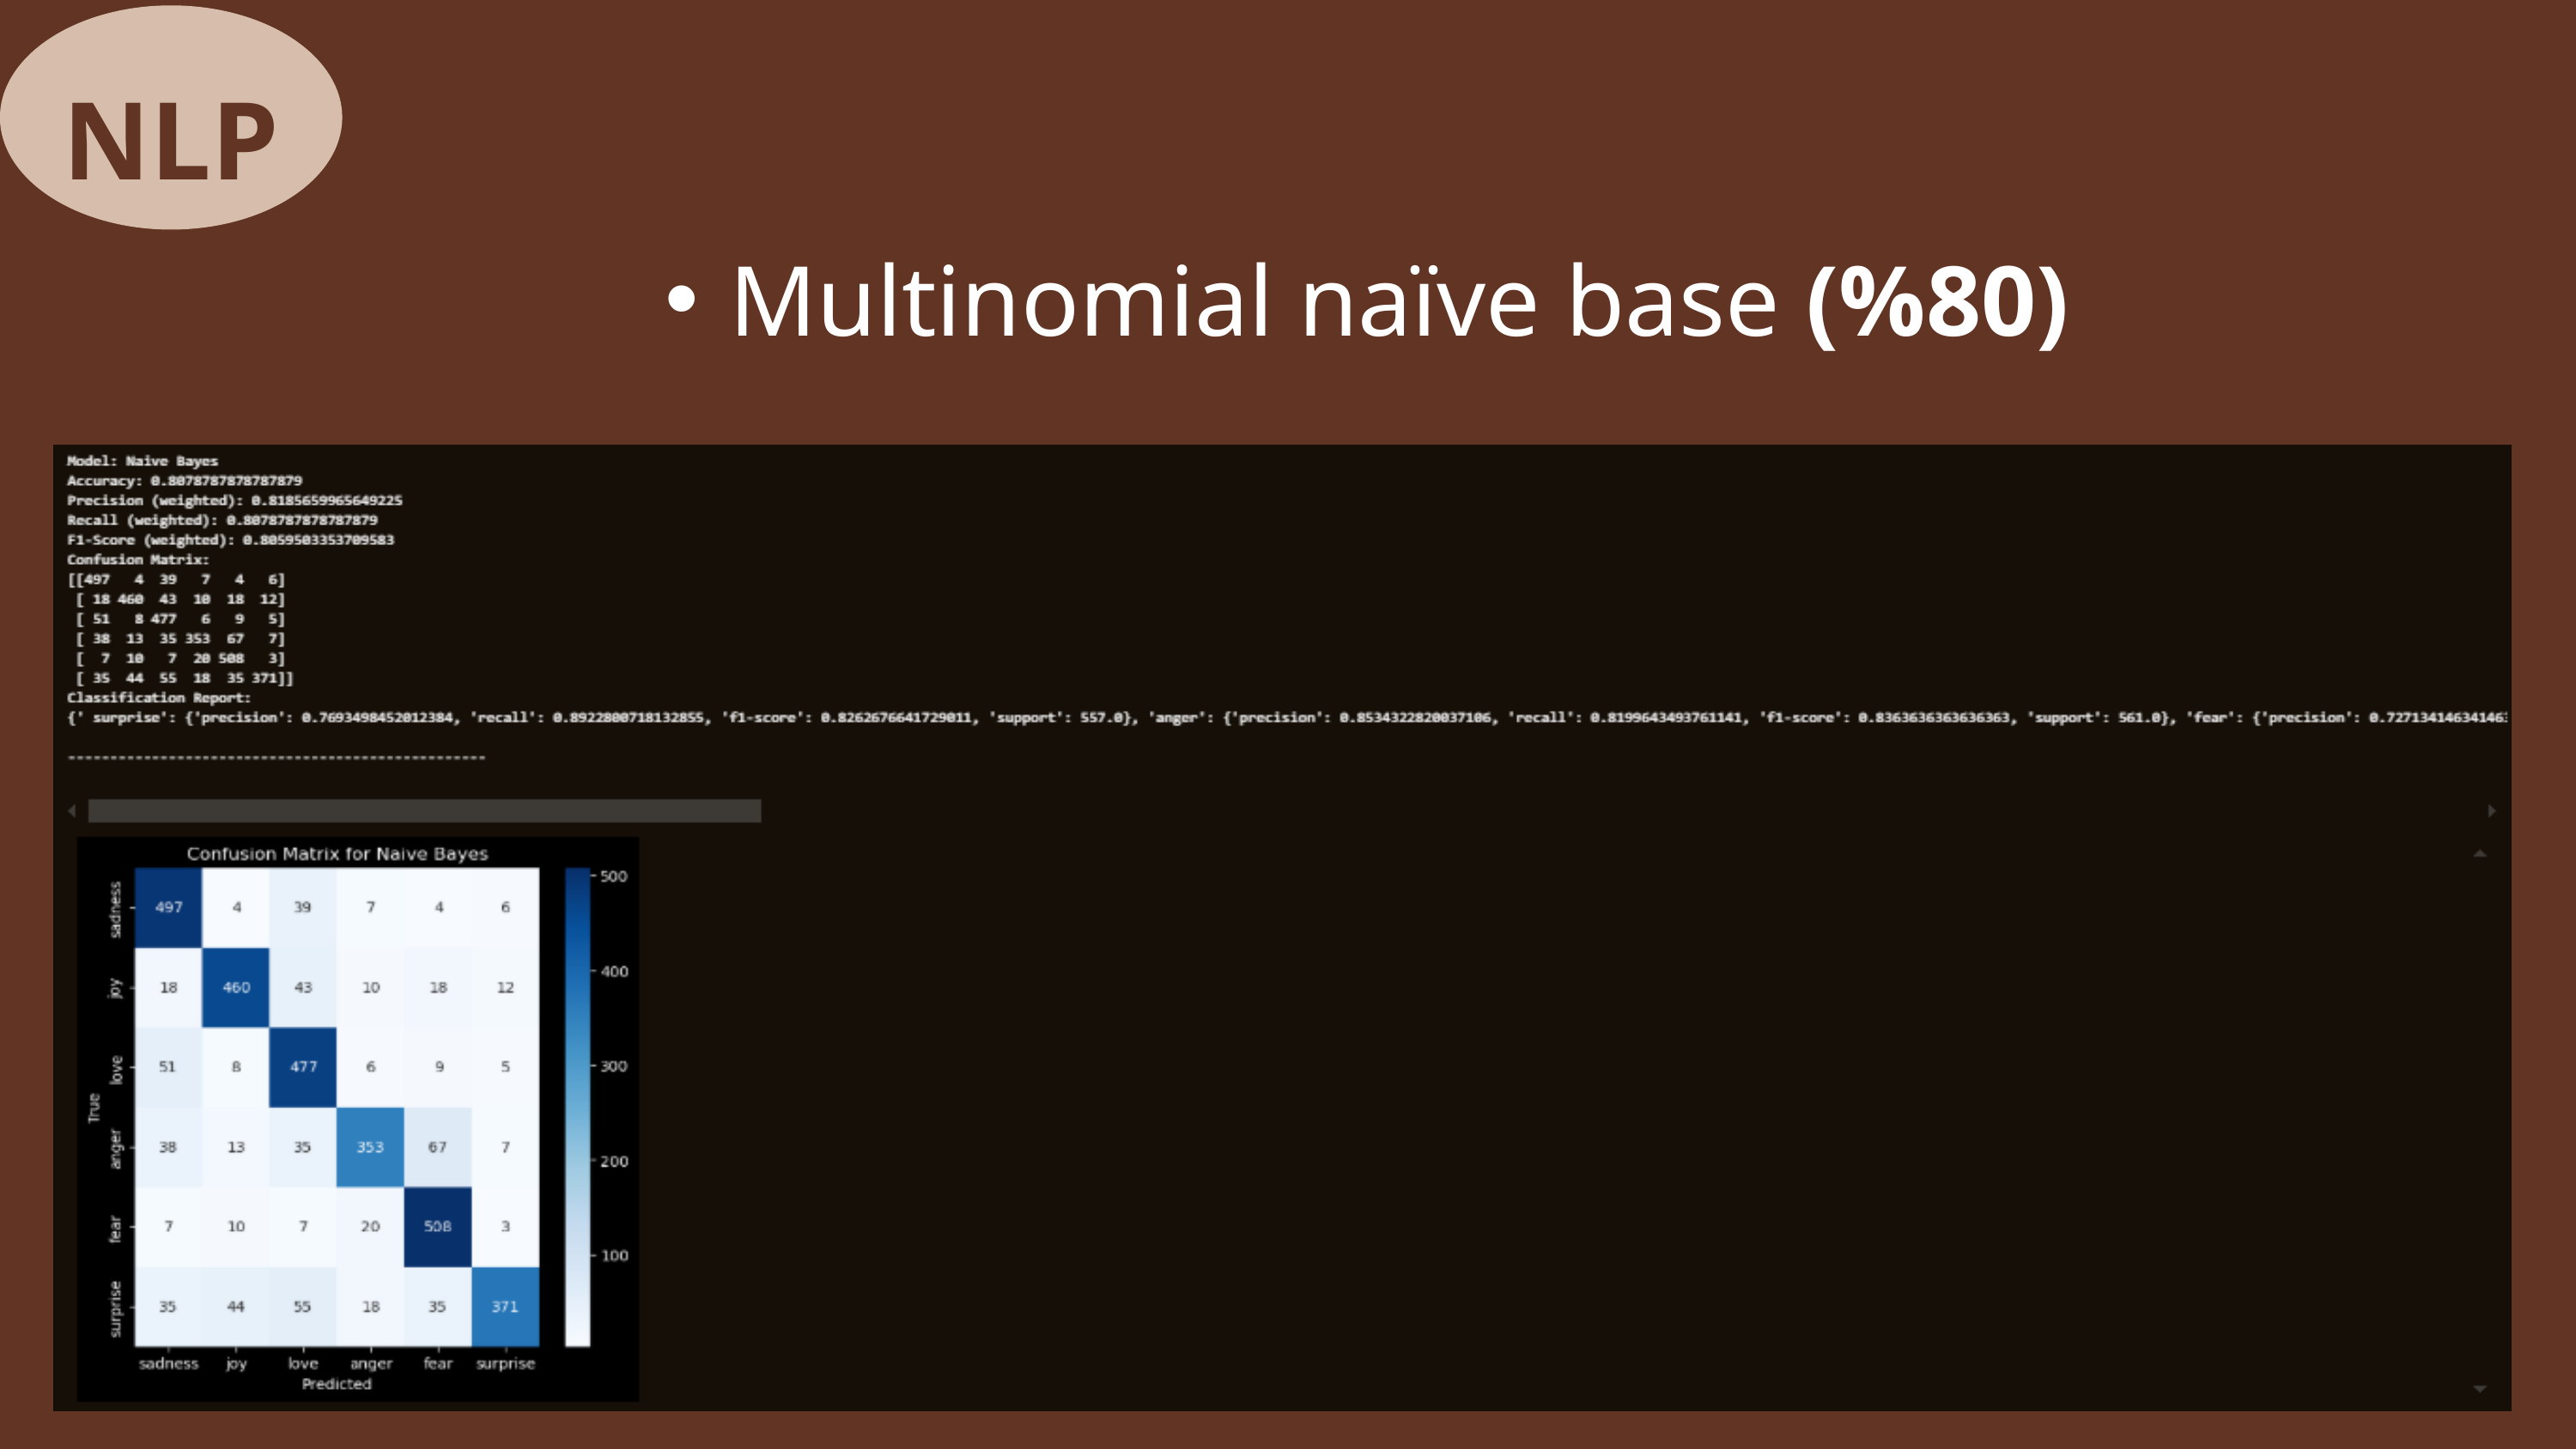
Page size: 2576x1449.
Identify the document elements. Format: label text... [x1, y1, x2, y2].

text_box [0, 4, 343, 230]
text_box Multinomial naïve base (%80) [536, 209, 2244, 356]
picture [53, 445, 2512, 1411]
text_box NLP [50, 0, 292, 3]
